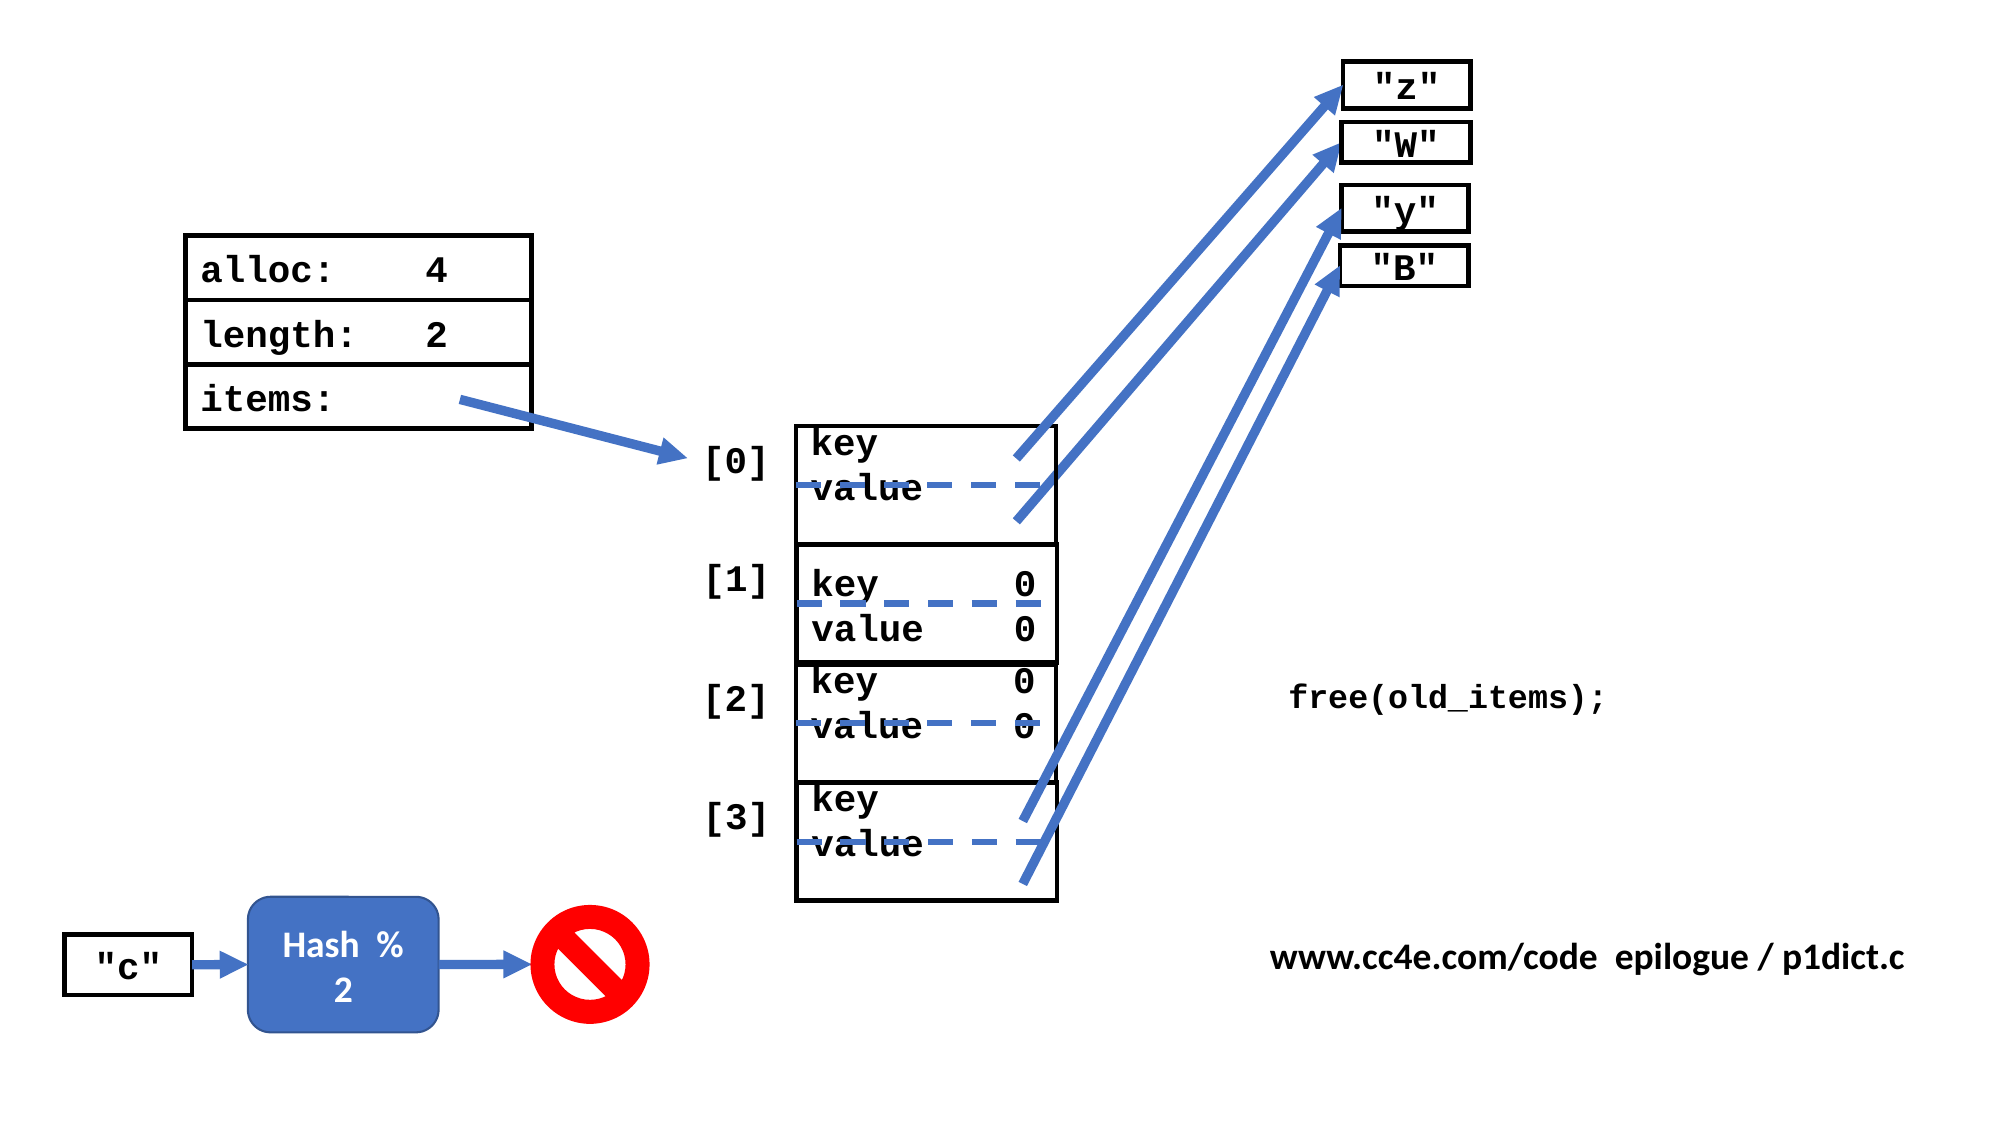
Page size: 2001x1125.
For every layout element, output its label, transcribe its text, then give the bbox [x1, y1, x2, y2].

text_box [0] [687, 428, 854, 488]
text_box key 0 value 0 [795, 663, 1022, 723]
text_box alloc: 4 [185, 235, 533, 299]
text_box "c" [64, 934, 193, 996]
text_box Hash % 2 [246, 895, 440, 1034]
text_box key 0 value 0 [796, 604, 1022, 663]
text_box key 0 value 0 [795, 724, 1022, 783]
text_box "z" [1342, 61, 1471, 109]
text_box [1022, 822, 1340, 884]
text_box [2] [687, 666, 854, 726]
text_box key 0 value 0 [796, 543, 1022, 603]
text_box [1022, 208, 1342, 822]
text_box www.cc4e.com/code epilogue / p1dict.c [1255, 924, 1922, 984]
text_box key value [796, 842, 1058, 902]
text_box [1016, 85, 1343, 459]
text_box key value [795, 486, 1022, 545]
text_box items: [185, 365, 533, 430]
text_box length: 2 [185, 299, 533, 365]
text_box [1] [687, 546, 854, 607]
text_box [1016, 459, 1022, 485]
text_box key value [796, 782, 1022, 841]
text_box "B" [1343, 244, 1470, 287]
text_box [530, 904, 650, 1024]
text_box free(old_items); [1342, 667, 1956, 723]
text_box "y" [1343, 184, 1470, 233]
text_box [3] [687, 784, 854, 845]
text_box "W" [1343, 121, 1471, 164]
text_box key value [795, 425, 1016, 485]
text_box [1016, 486, 1022, 522]
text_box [459, 399, 688, 459]
